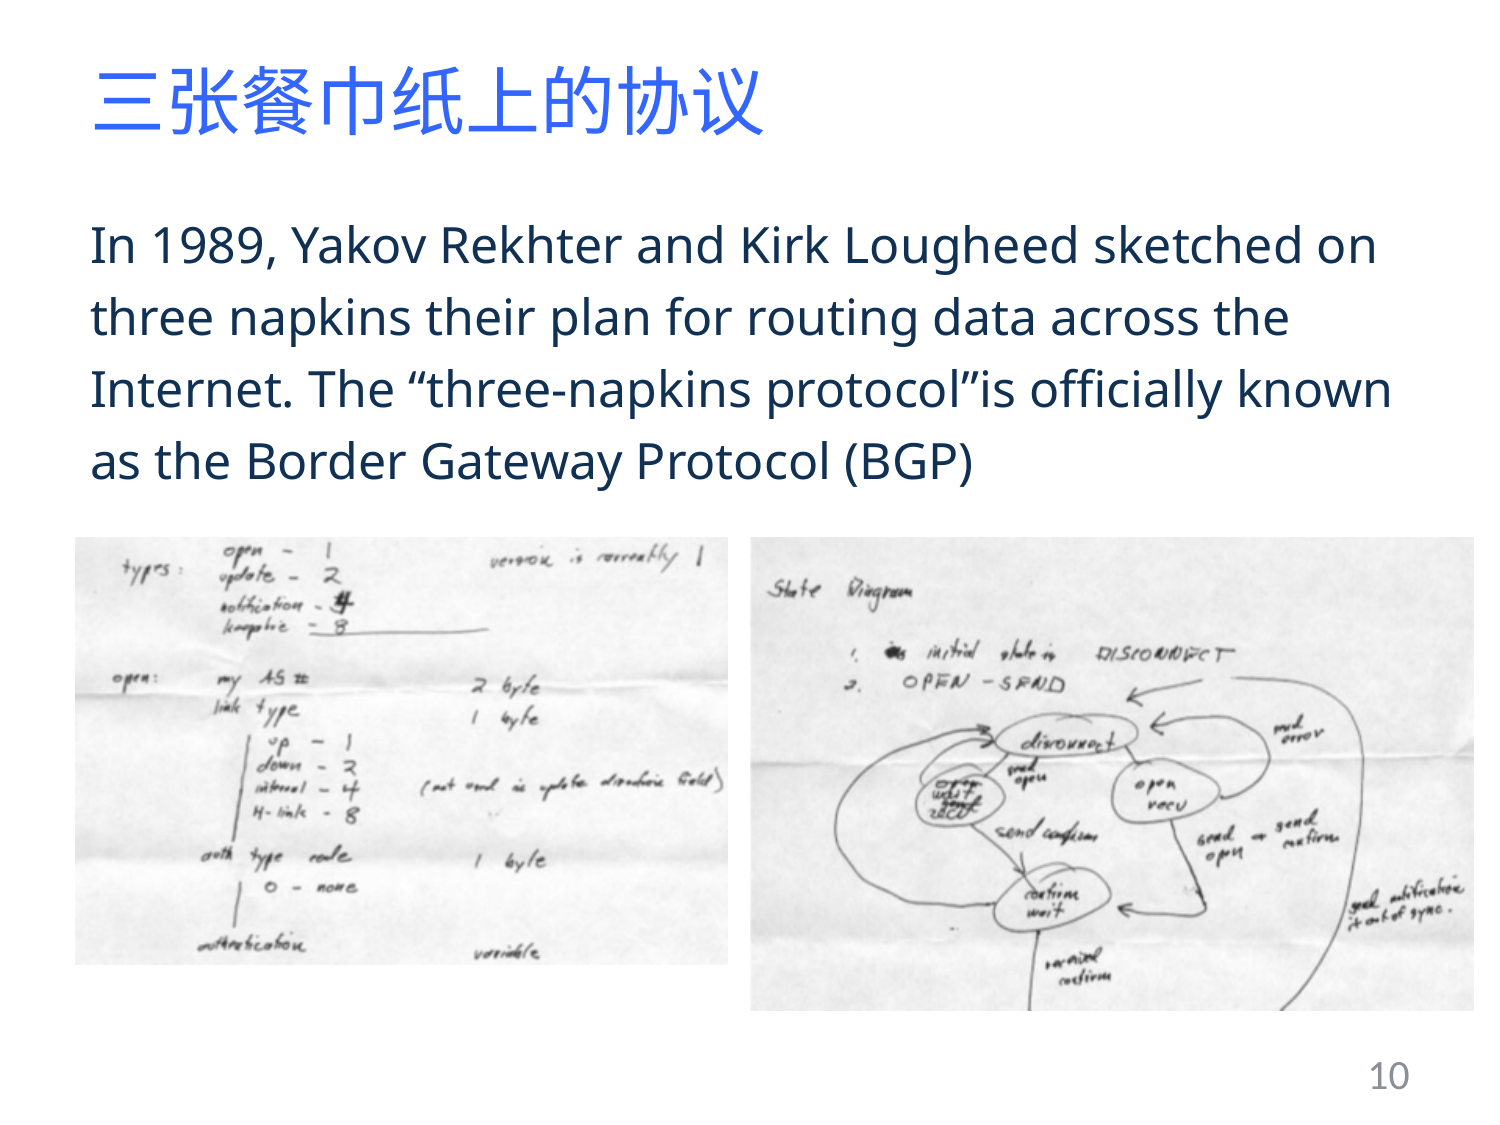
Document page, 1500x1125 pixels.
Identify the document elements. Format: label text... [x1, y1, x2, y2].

list In 1989, Yakov Rekhter and Kirk Lougheed sketched on three napkins their plan for routing data across the Internet. The “three-napkins protocol”is officially known as the Border Gateway Protocol (BGP) [75, 193, 1425, 268]
picture [749, 537, 1474, 1011]
picture [74, 537, 728, 966]
slide_number 10 [1074, 1042, 1425, 1103]
title 三张餐巾纸上的协议 [75, 6, 1425, 193]
